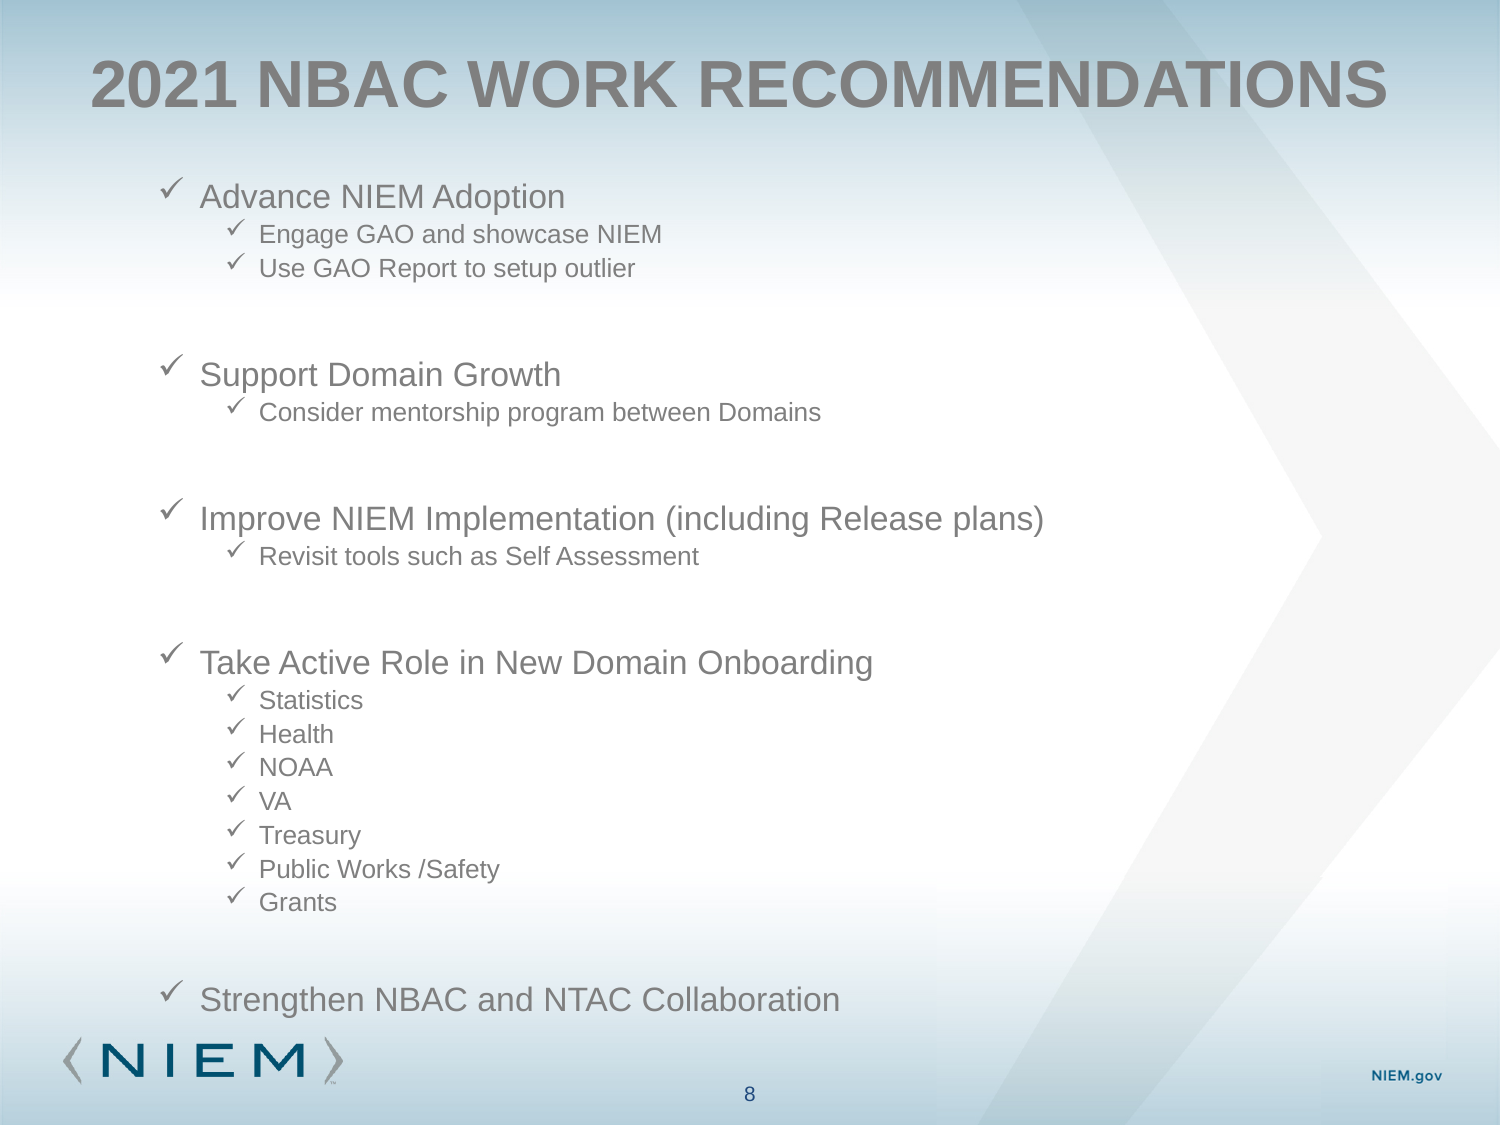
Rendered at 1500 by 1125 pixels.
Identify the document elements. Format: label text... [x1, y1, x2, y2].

list Advance NIEM Adoption Engage GAO and showcase NIEM Use GAO Report to setup outlier Support Domain Growth Consider mentorship program between Domains Improve NIEM Implementation (including Release plans) Revisit tools such as Self Assessment Take Active Role in New Domain Onboarding Statistics Health NOAA VA Treasury Public Works /Safety Grants Strengthen NBAC and NTAC Collaboration [75, 164, 1425, 1028]
picture [0, 0, 1500, 1125]
footer 8 [512, 1062, 988, 1123]
title 2021 NBAC work Recommendations [75, 48, 1425, 141]
